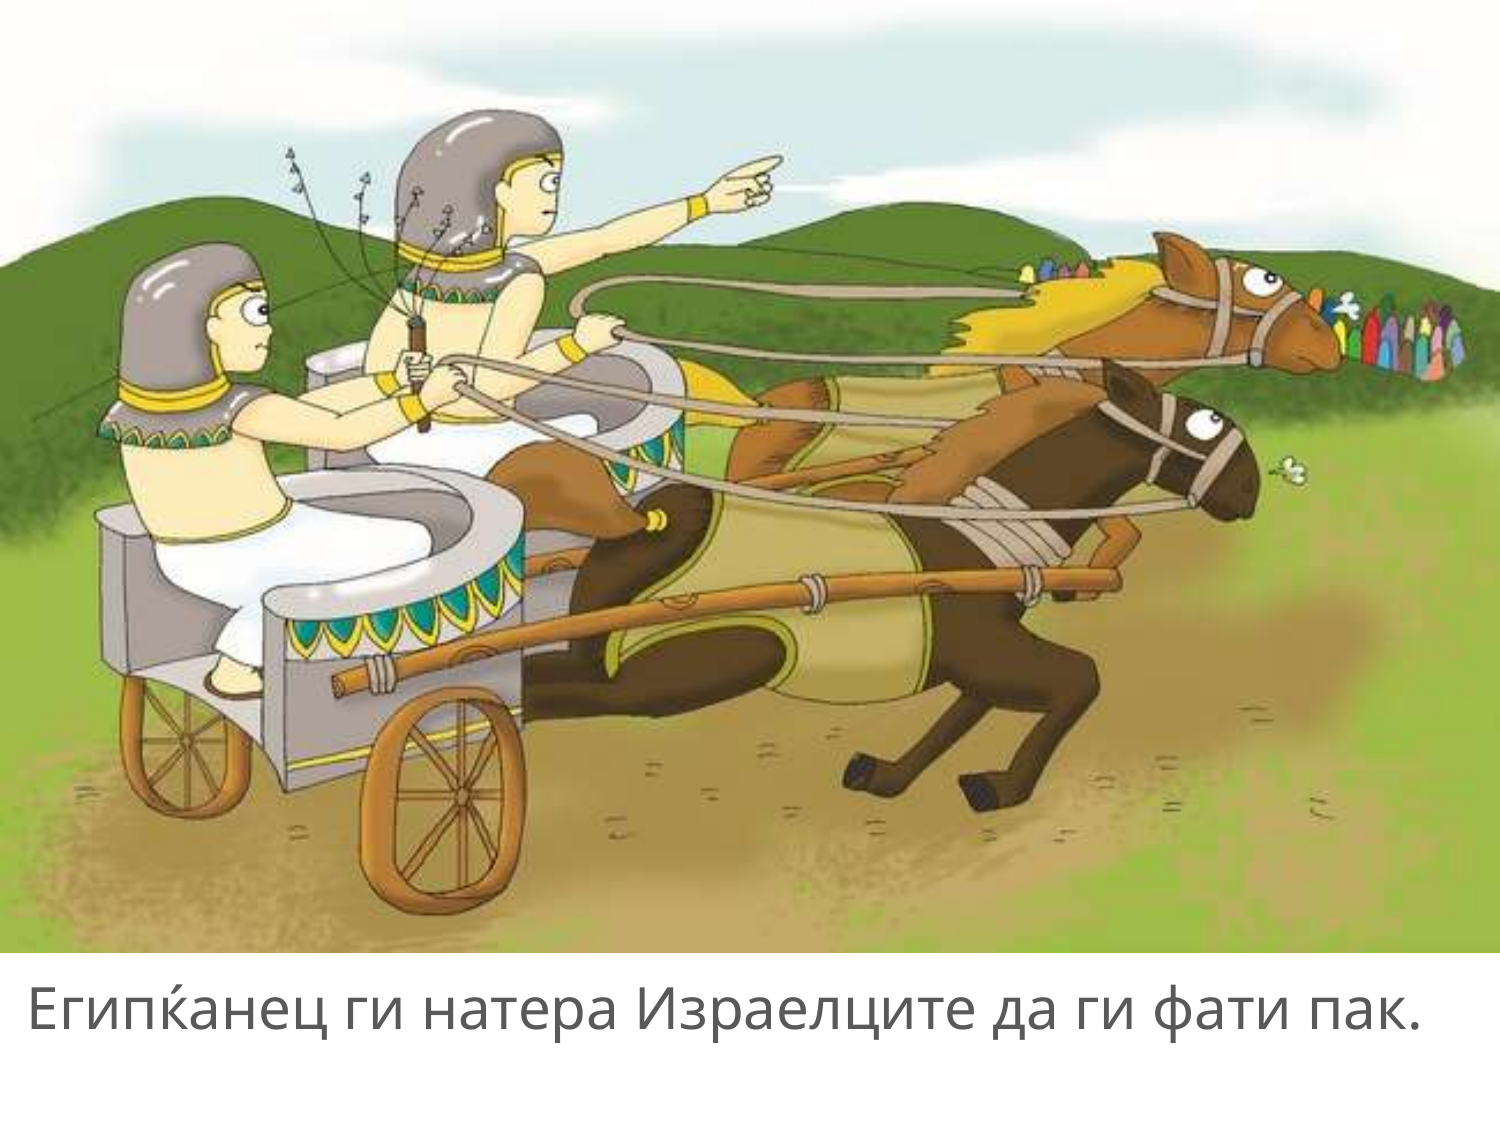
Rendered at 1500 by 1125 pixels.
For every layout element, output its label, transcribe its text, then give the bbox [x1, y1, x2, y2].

text_box Египќанец ги натера Израелците да ги фати пак. [11, 964, 1483, 1049]
picture [0, 0, 1500, 953]
